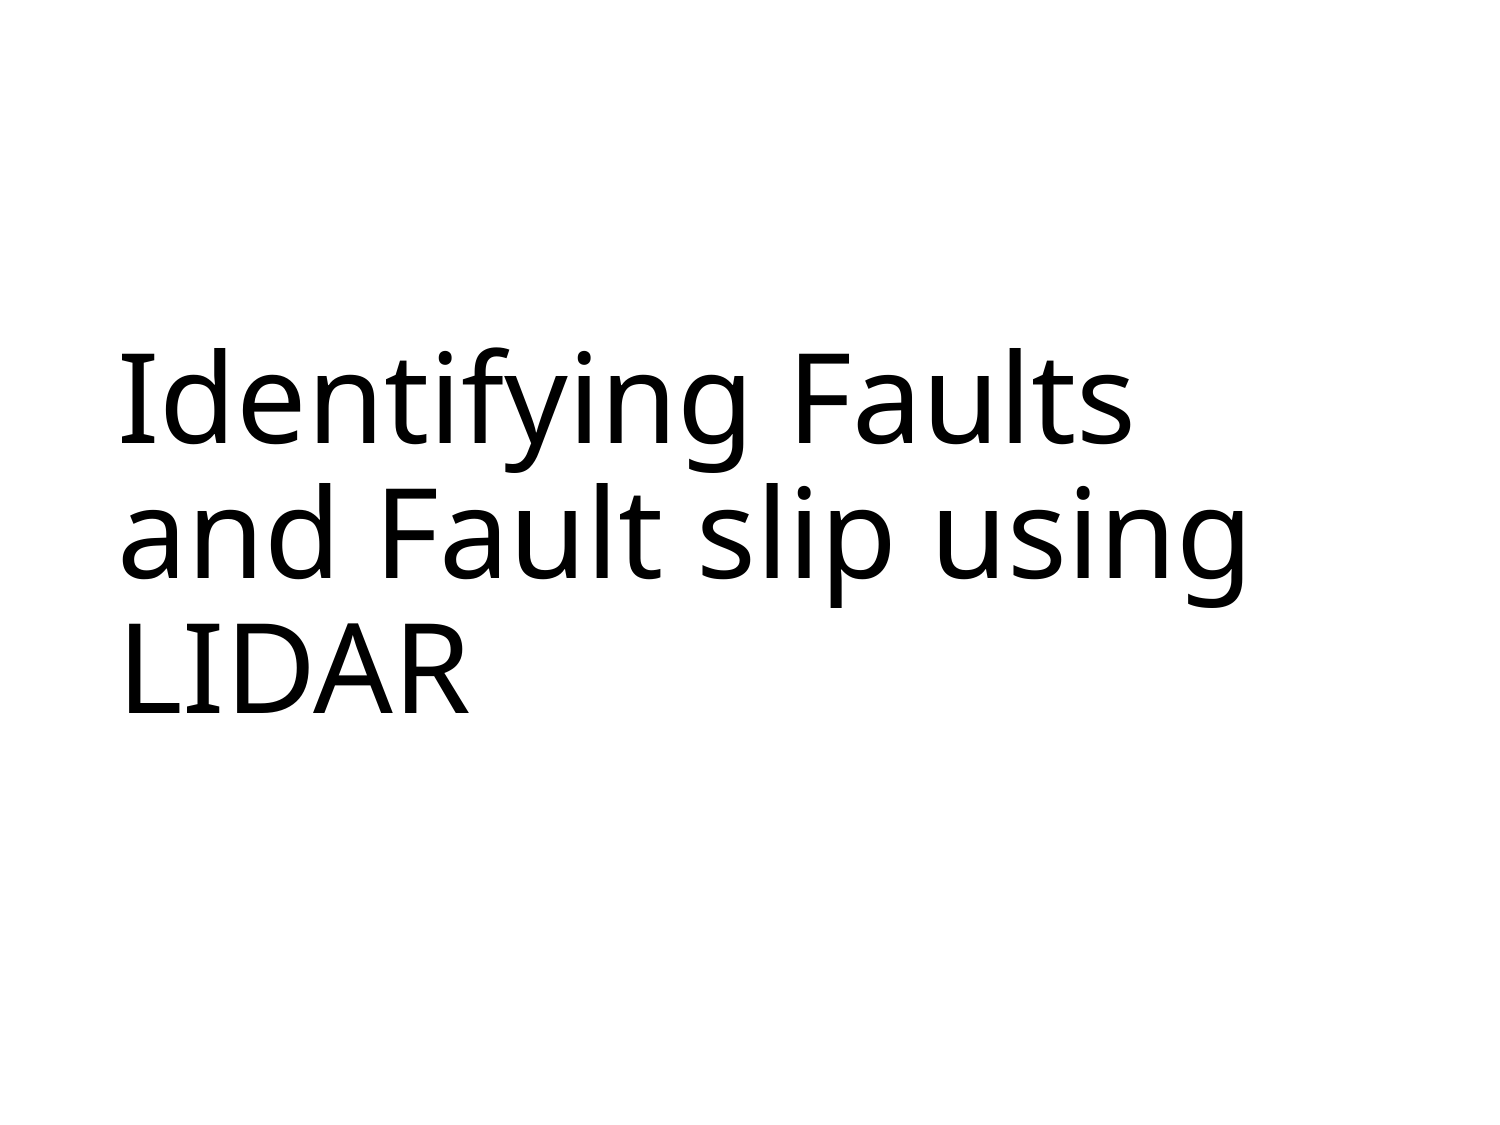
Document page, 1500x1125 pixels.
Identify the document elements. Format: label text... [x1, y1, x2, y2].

title Identifying Faults and Fault slip using LIDAR [102, 280, 1397, 749]
